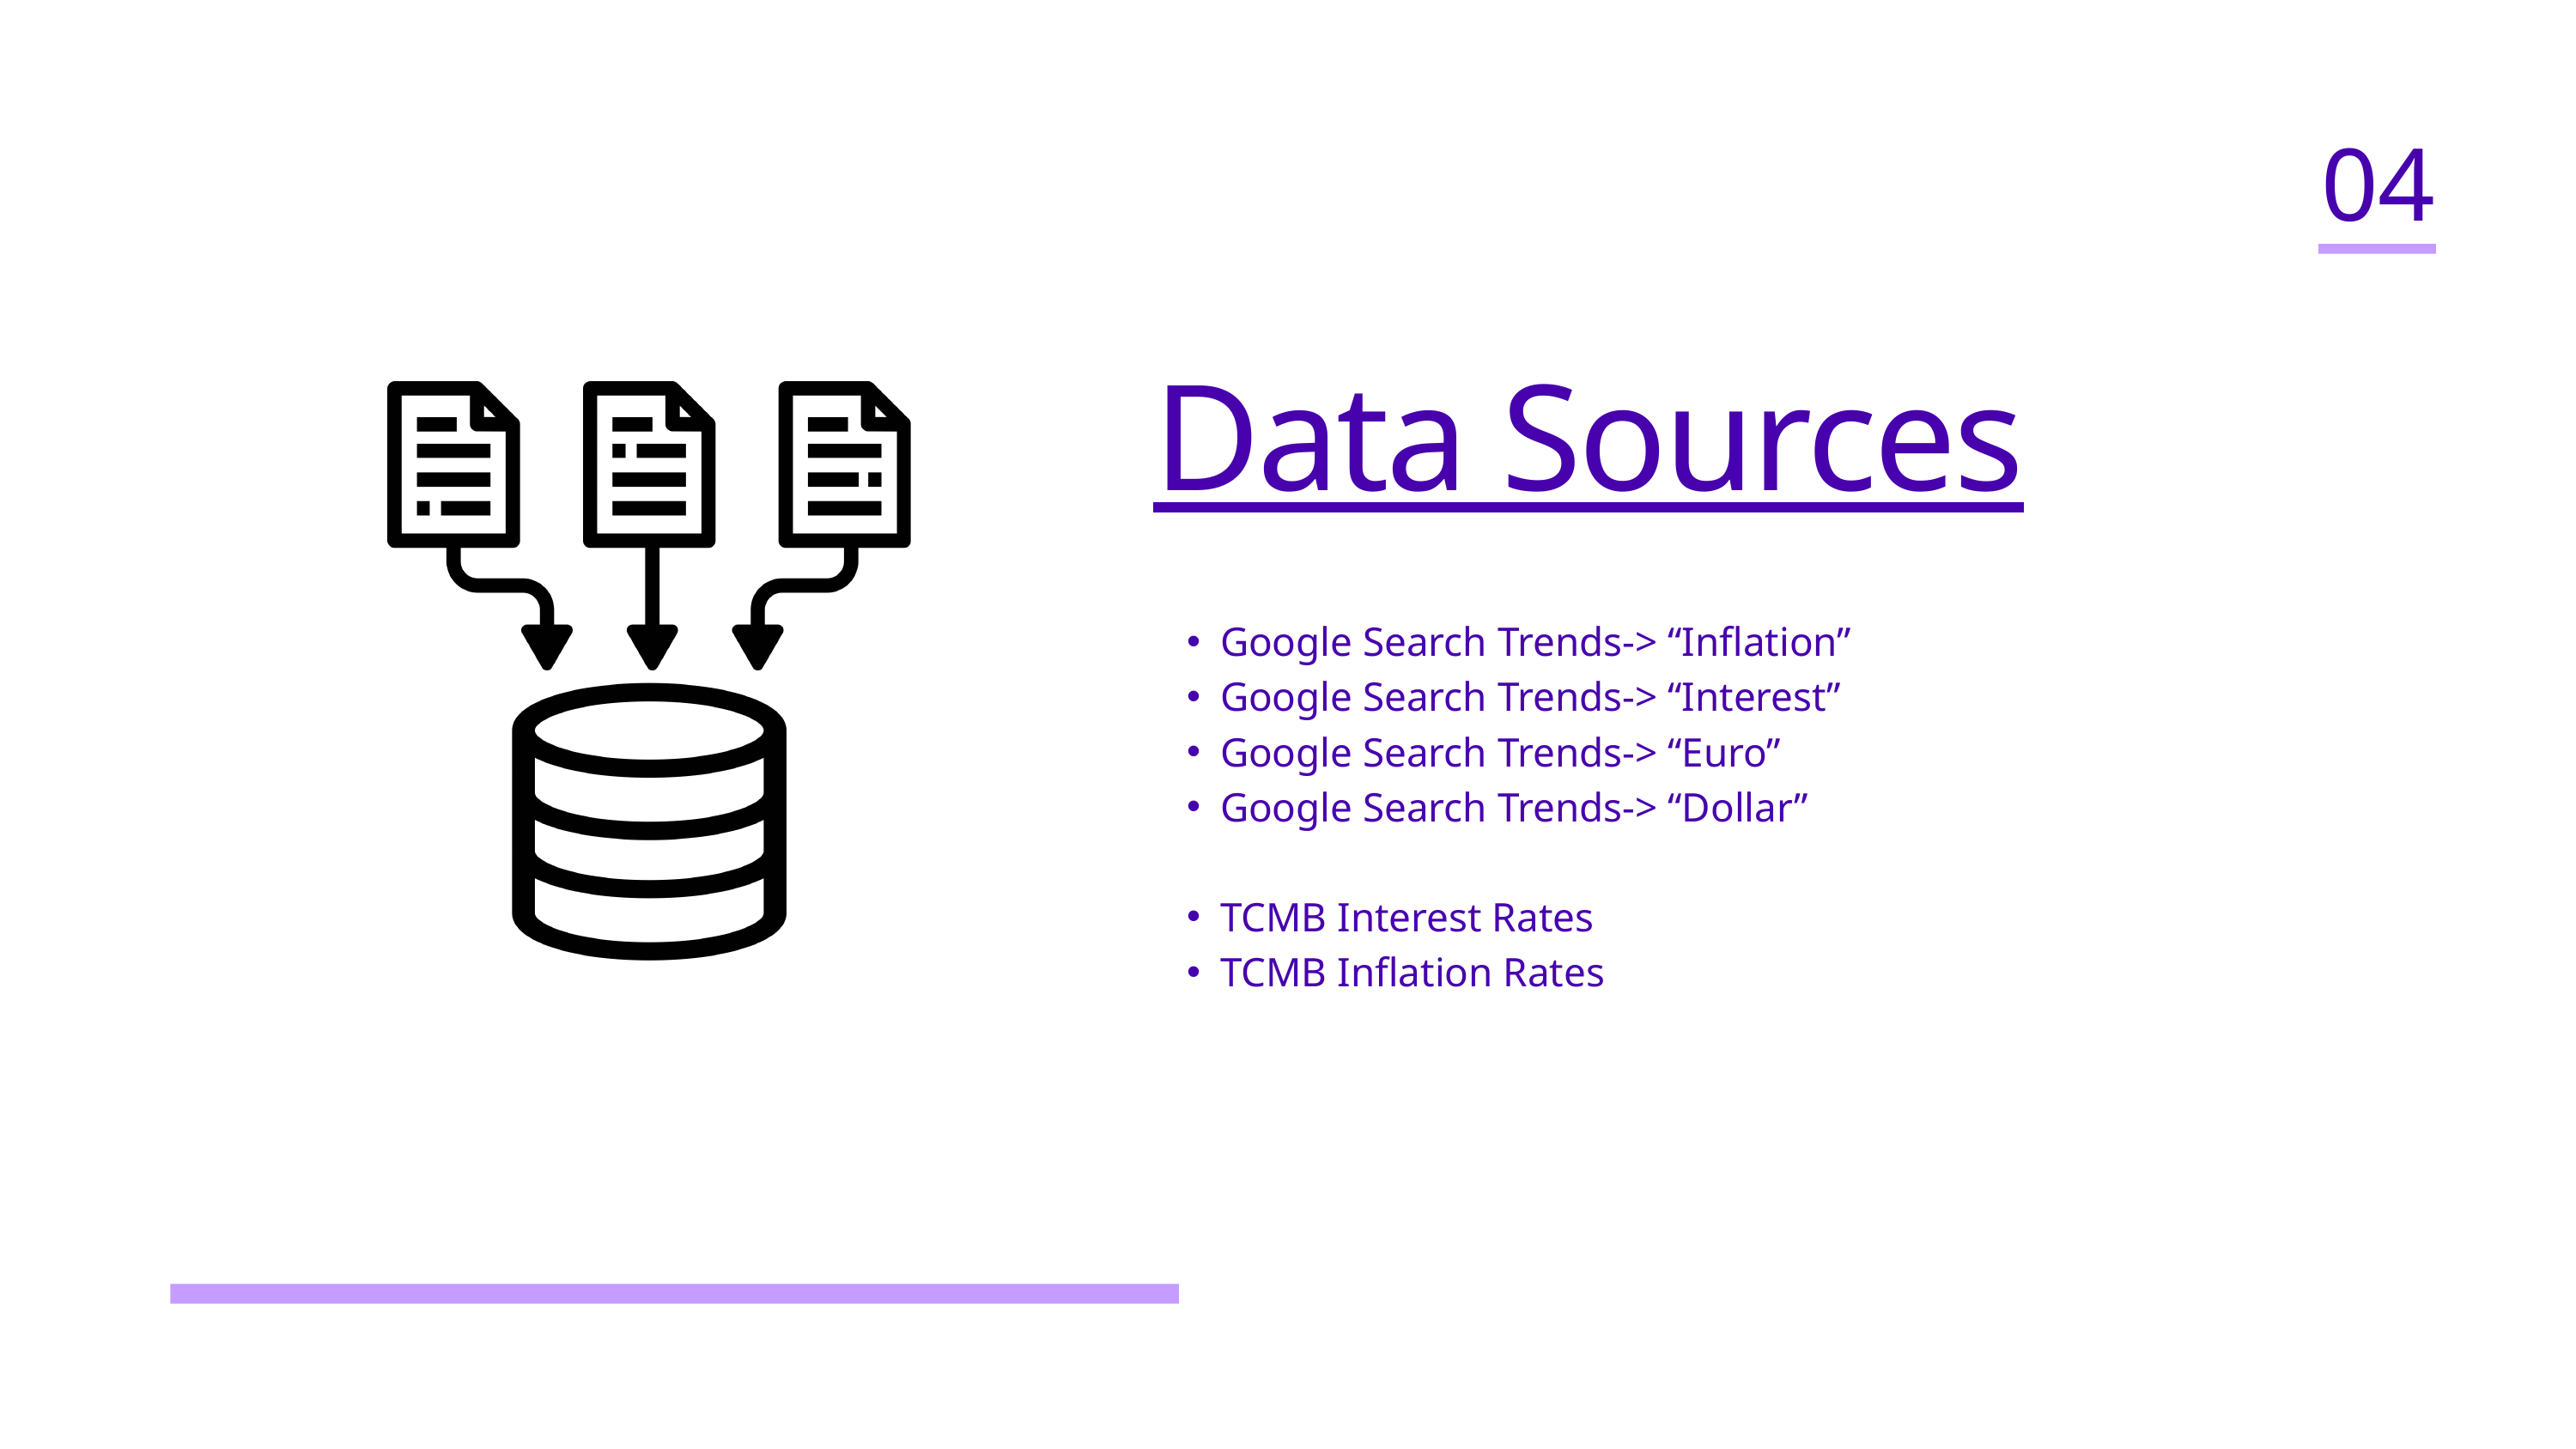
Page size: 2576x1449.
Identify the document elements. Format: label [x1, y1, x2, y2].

text_box [2298, 120, 2437, 255]
text_box [1152, 351, 2222, 991]
text_box [387, 381, 911, 961]
text_box [170, 1283, 1179, 1304]
